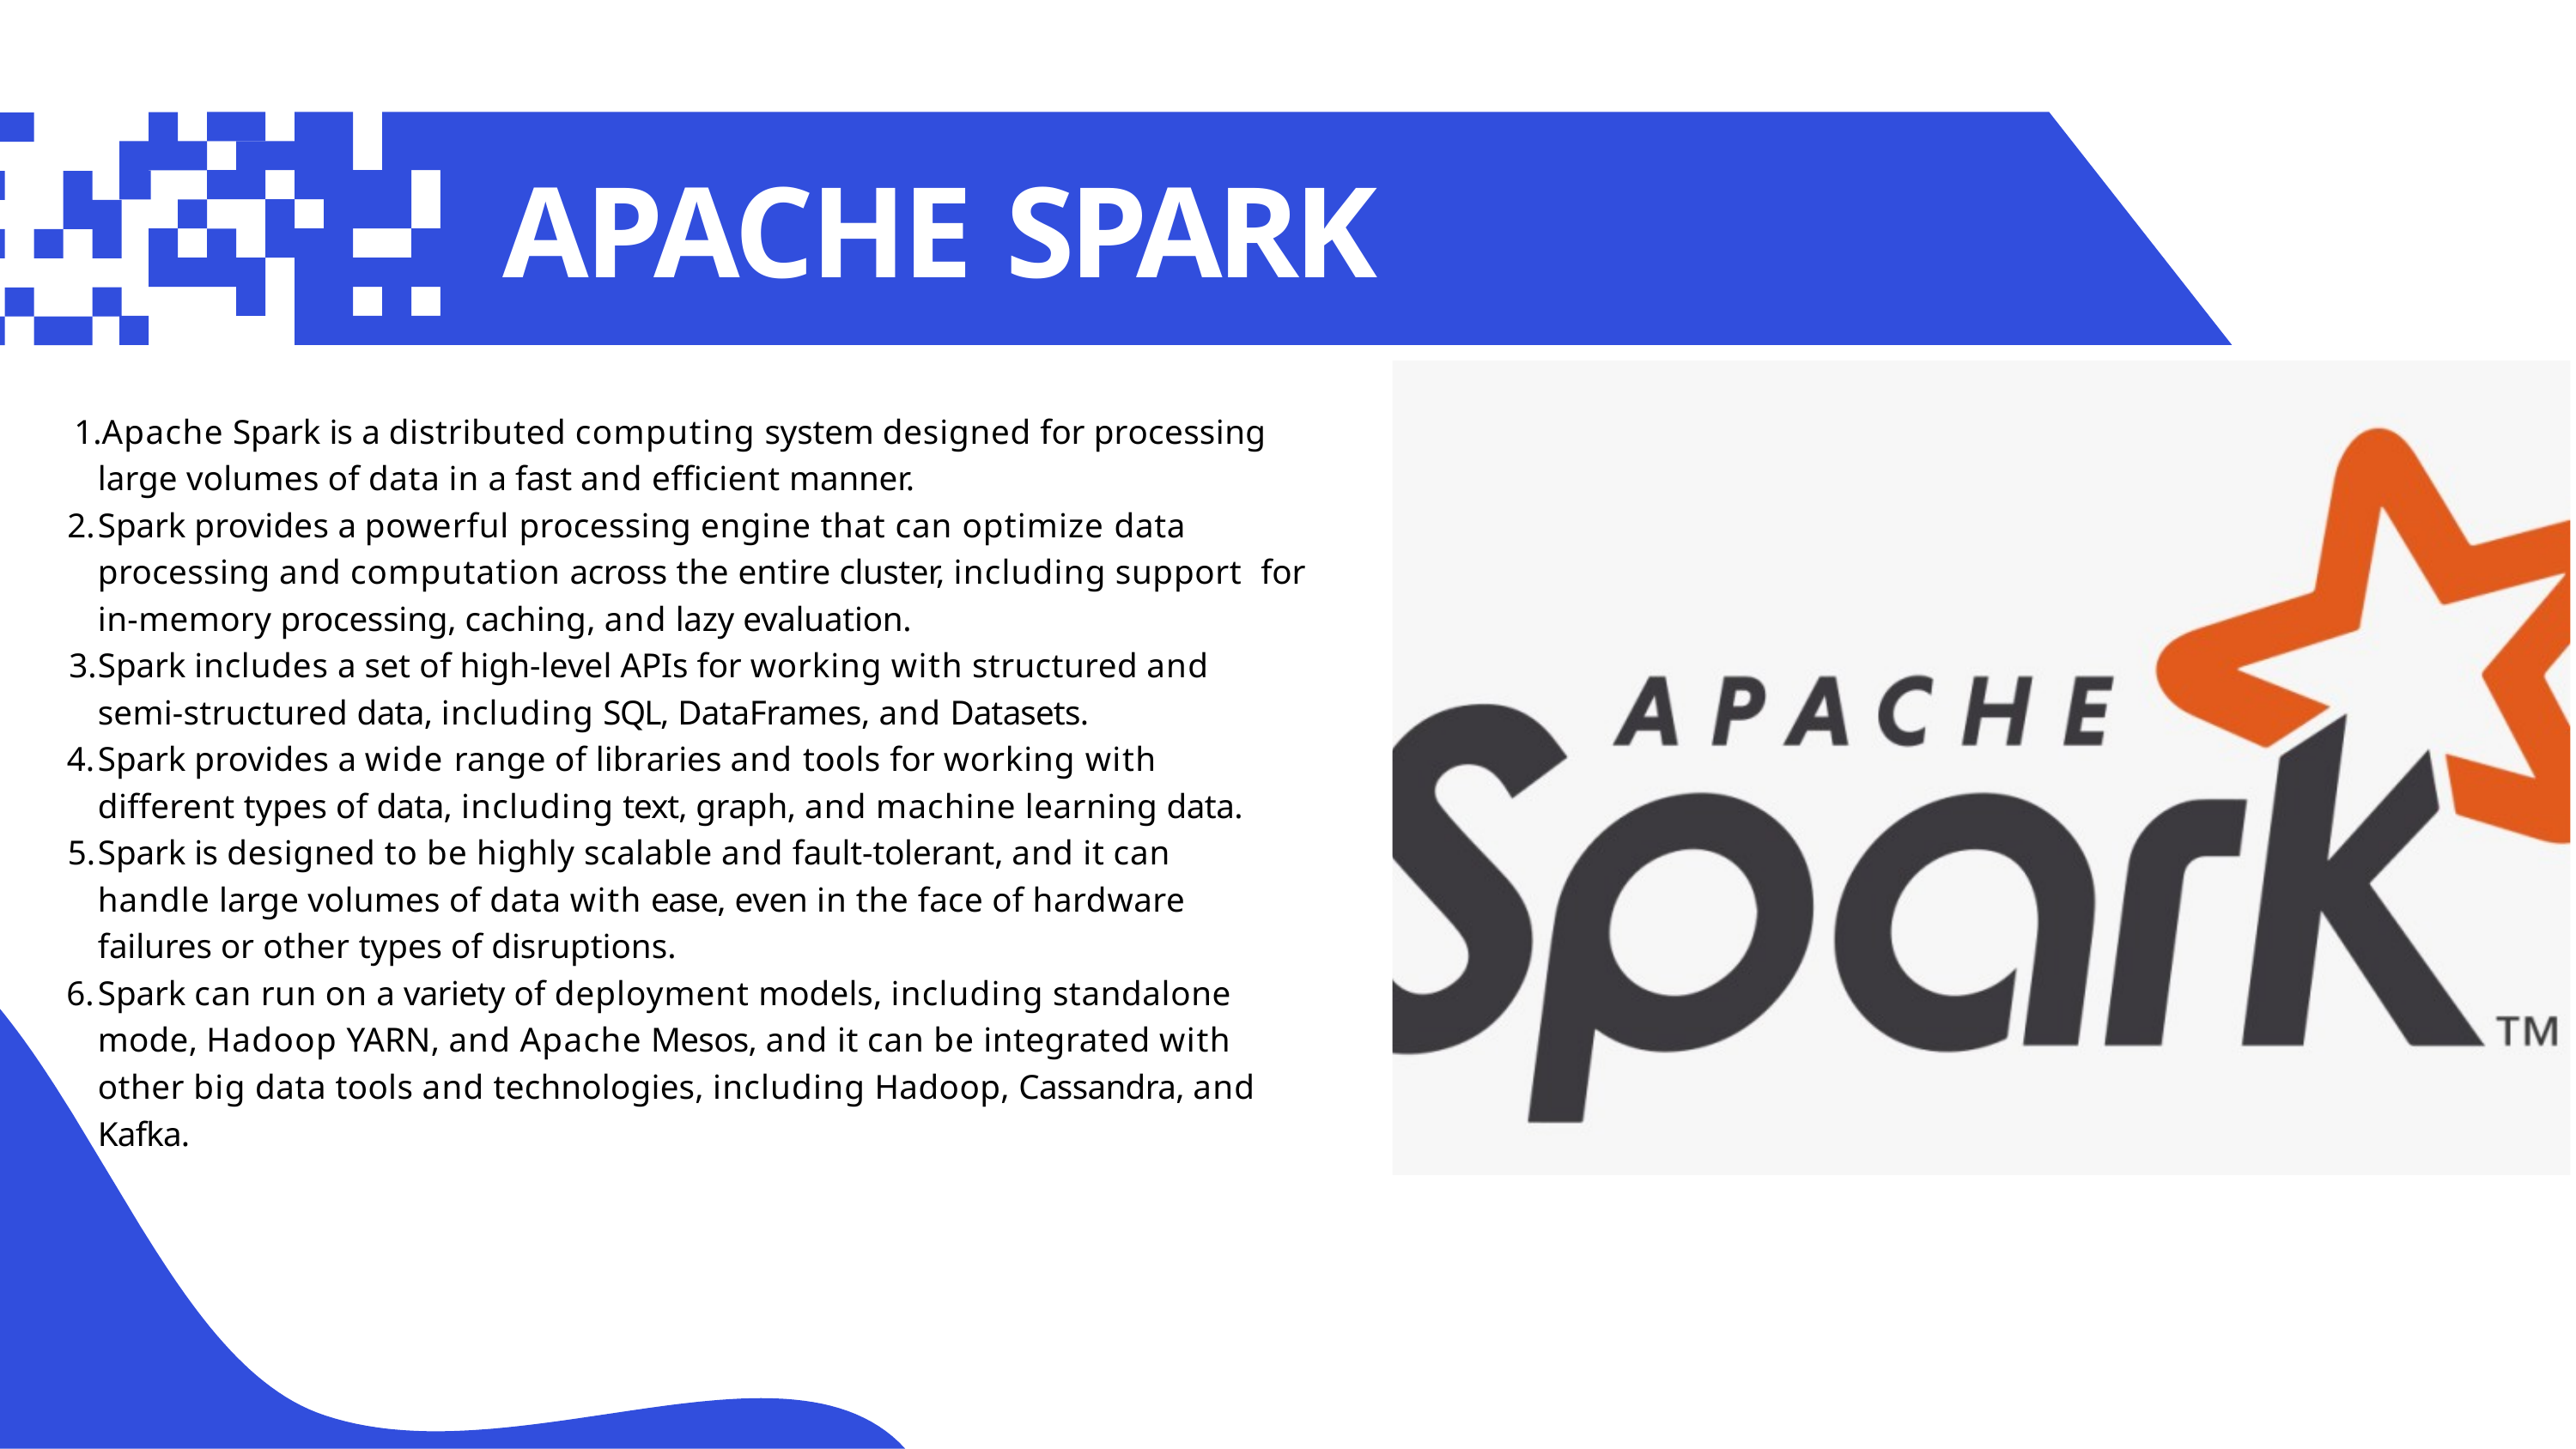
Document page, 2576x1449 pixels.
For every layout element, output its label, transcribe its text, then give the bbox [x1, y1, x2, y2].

text_box [0, 1009, 906, 1449]
title APACHE SPARK [501, 150, 1528, 395]
text_box [207, 228, 237, 258]
text_box [149, 199, 266, 316]
text_box [0, 316, 5, 346]
text_box [0, 112, 34, 142]
text_box [0, 228, 5, 258]
text_box [119, 112, 208, 200]
text_box [207, 112, 2233, 345]
text_box [1392, 361, 2571, 1175]
text_box [92, 287, 149, 345]
text_box [0, 171, 5, 200]
text_box [33, 171, 122, 258]
text_box [4, 287, 93, 346]
text_box Apache Spark is a distributed computing system designed for processing large volumes of data in a fast and efficient manner. Spark provides a powerful processing engine that can optimize data processing and computation across the entire cluster, including support for in-memory processing, caching, and lazy evaluation. Spark includes a set of high-level APIs for working with structured and semi-structured data, including SQL, DataFrames, and Datasets. Spark provides a wide range of libraries and tools for working with different types of data, including text, graph, and machine learning data. Spark is designed to be highly scalable and fault-tolerant, and it can handle large volumes of data with ease, even in the face of hardware failures or other types of disruptions. Spark can run on a variety of deployment models, including standalone mode, Hadoop YARN, and Apache Mesos, and it can be integrated with other big data tools and technologies, including Hadoop, Cassandra, and Kafka. [64, 402, 1326, 1153]
